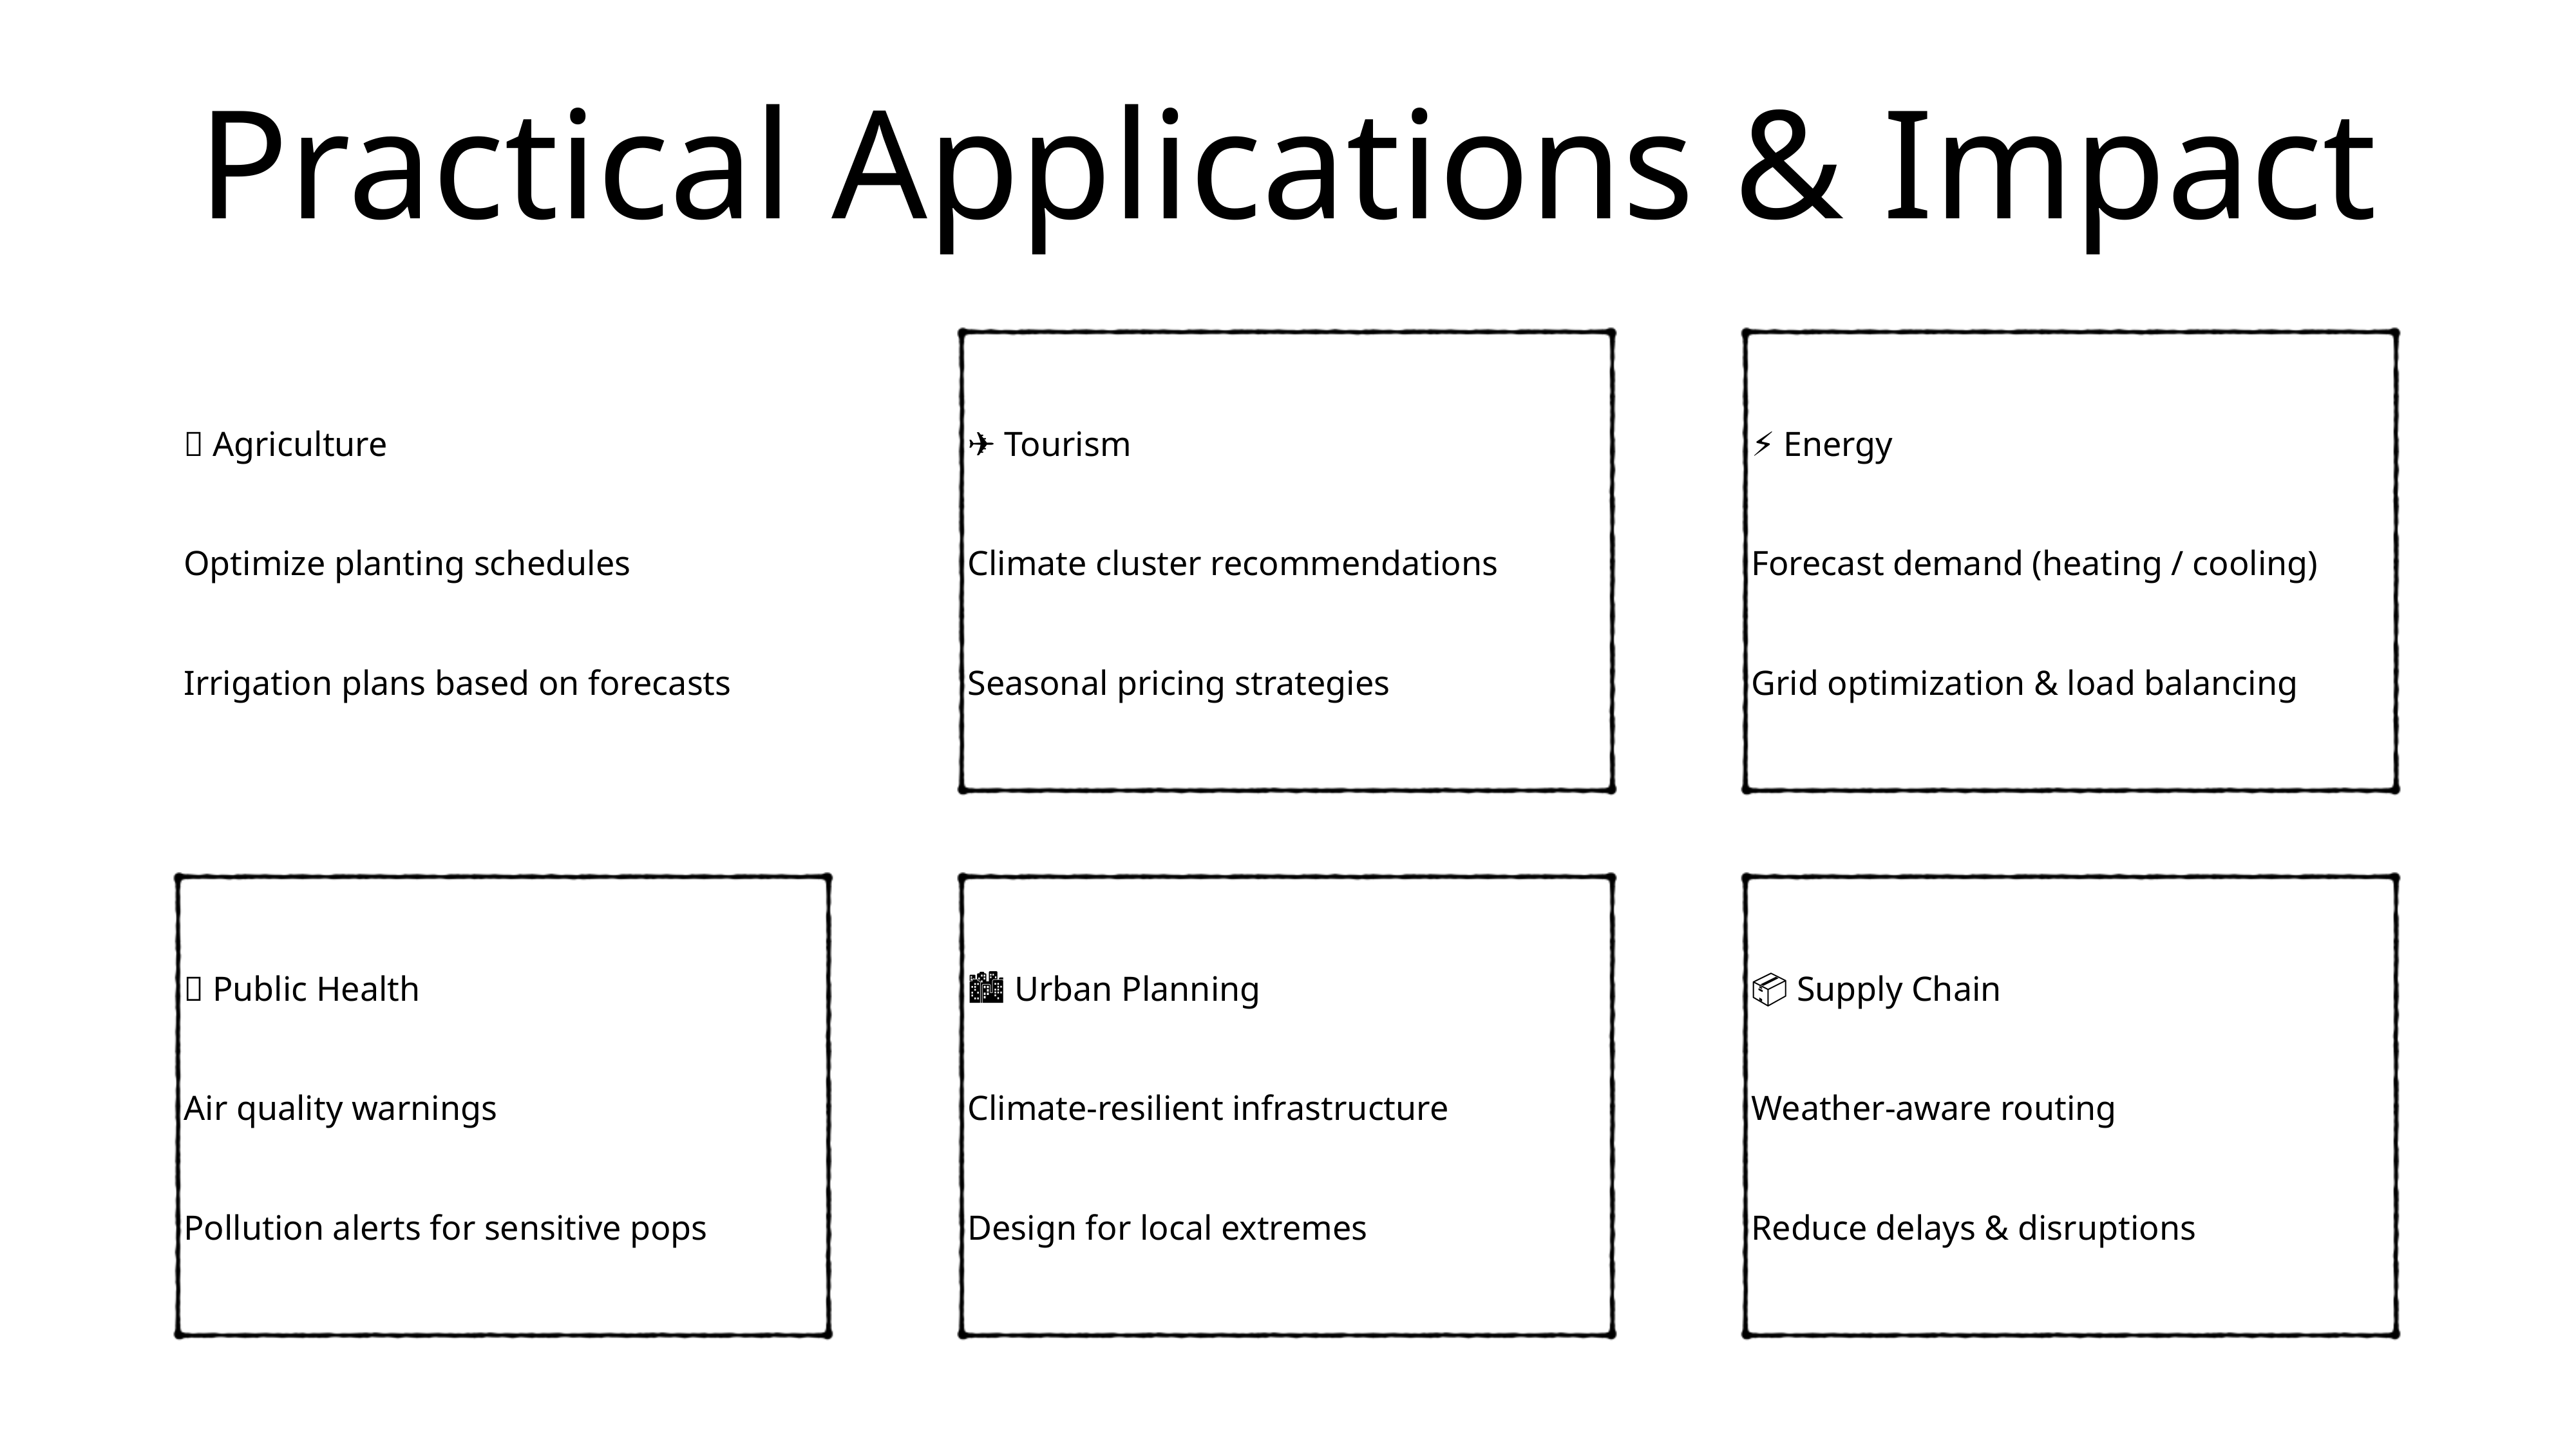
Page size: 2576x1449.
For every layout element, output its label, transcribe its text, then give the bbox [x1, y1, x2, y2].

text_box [172, 871, 836, 1343]
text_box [956, 327, 1620, 798]
list 🌾 Agriculture Optimize planting schedules Irrigation plans based on forecasts [178, 332, 831, 792]
title Practical Applications & Impact [178, 37, 2398, 279]
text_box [956, 871, 1620, 1343]
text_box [1740, 327, 2403, 798]
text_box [1740, 871, 2403, 1343]
